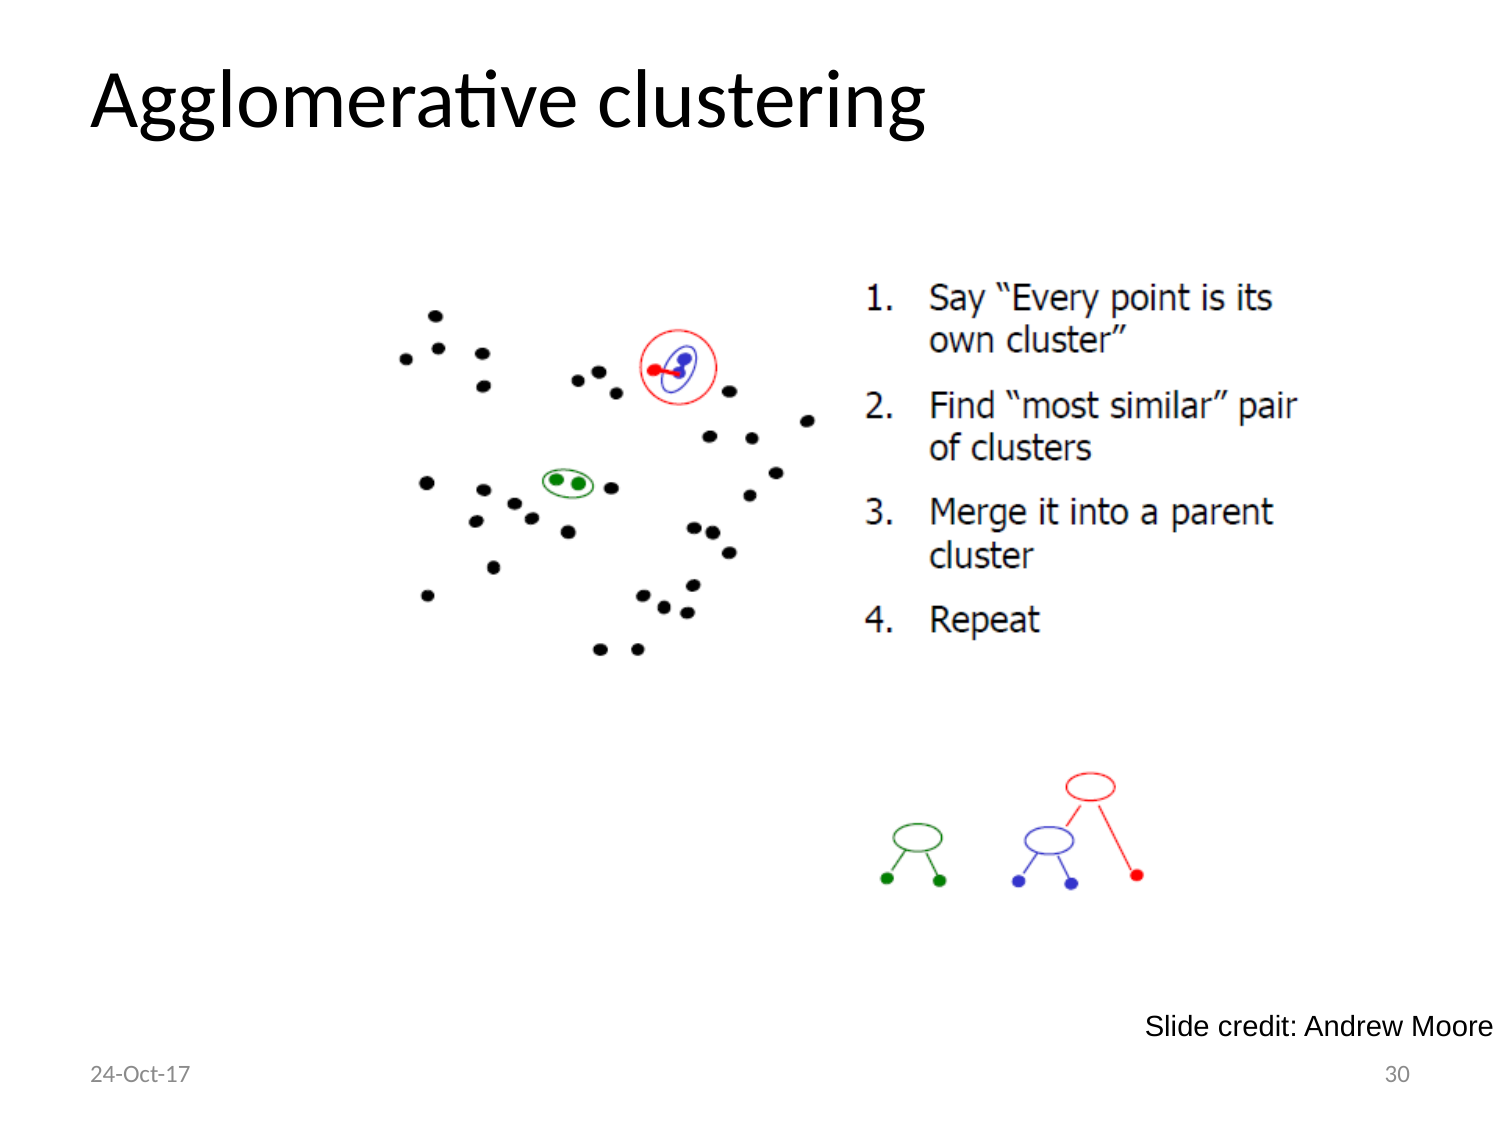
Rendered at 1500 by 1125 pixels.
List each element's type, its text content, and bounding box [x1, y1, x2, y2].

title Agglomerative clustering [75, 0, 1425, 188]
slide_number 30 [1074, 1042, 1425, 1103]
picture [121, 198, 1353, 932]
text_box Slide credit: Andrew Moore [1130, 999, 1500, 1050]
slide_number 24-Oct-17 [75, 1042, 425, 1103]
